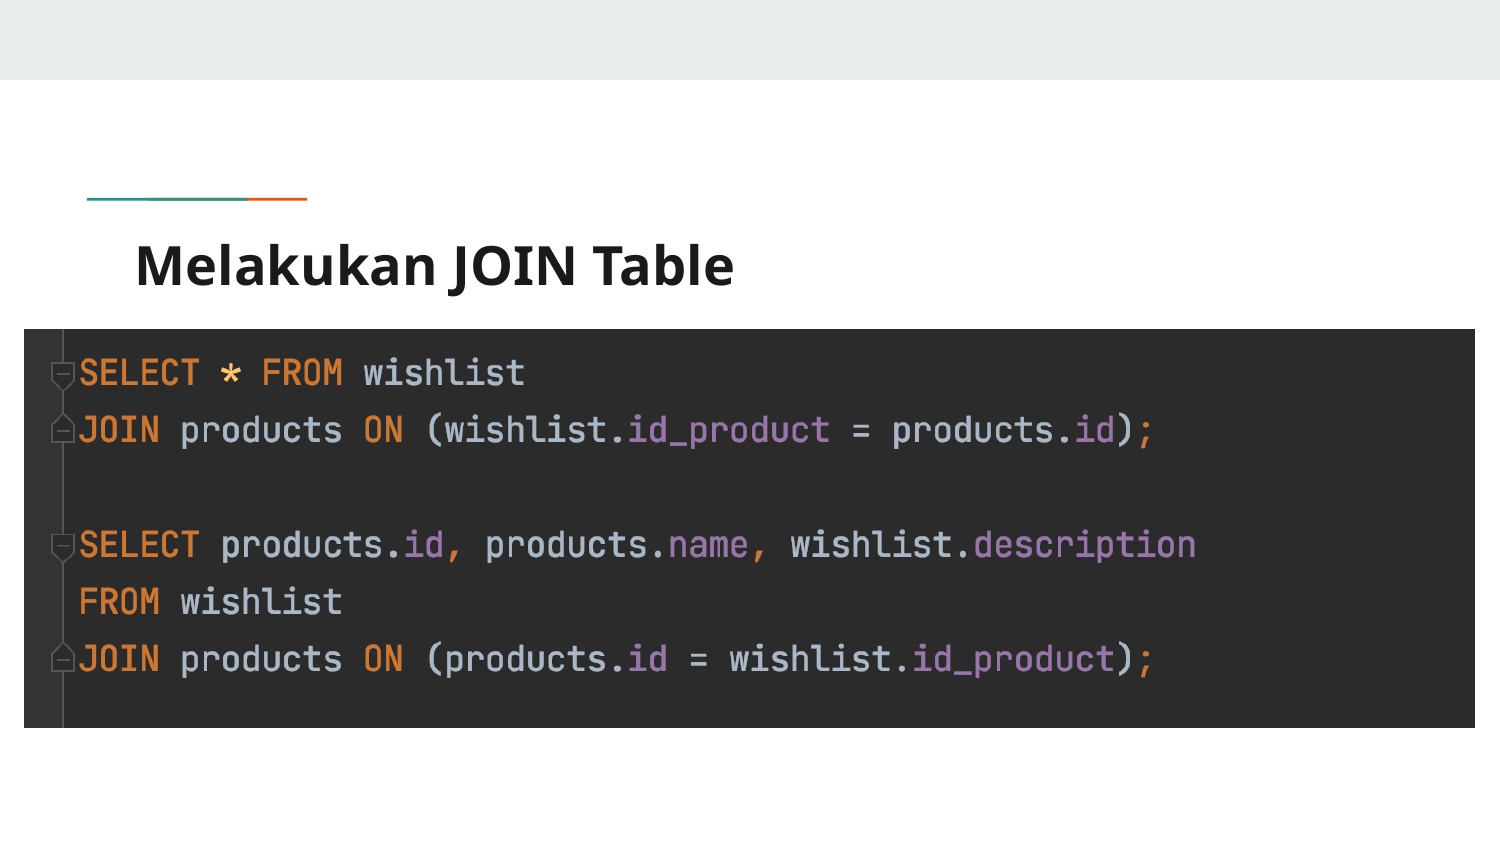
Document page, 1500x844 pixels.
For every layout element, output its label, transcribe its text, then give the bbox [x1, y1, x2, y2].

picture [24, 328, 1476, 729]
title Melakukan JOIN Table [119, 216, 1381, 305]
